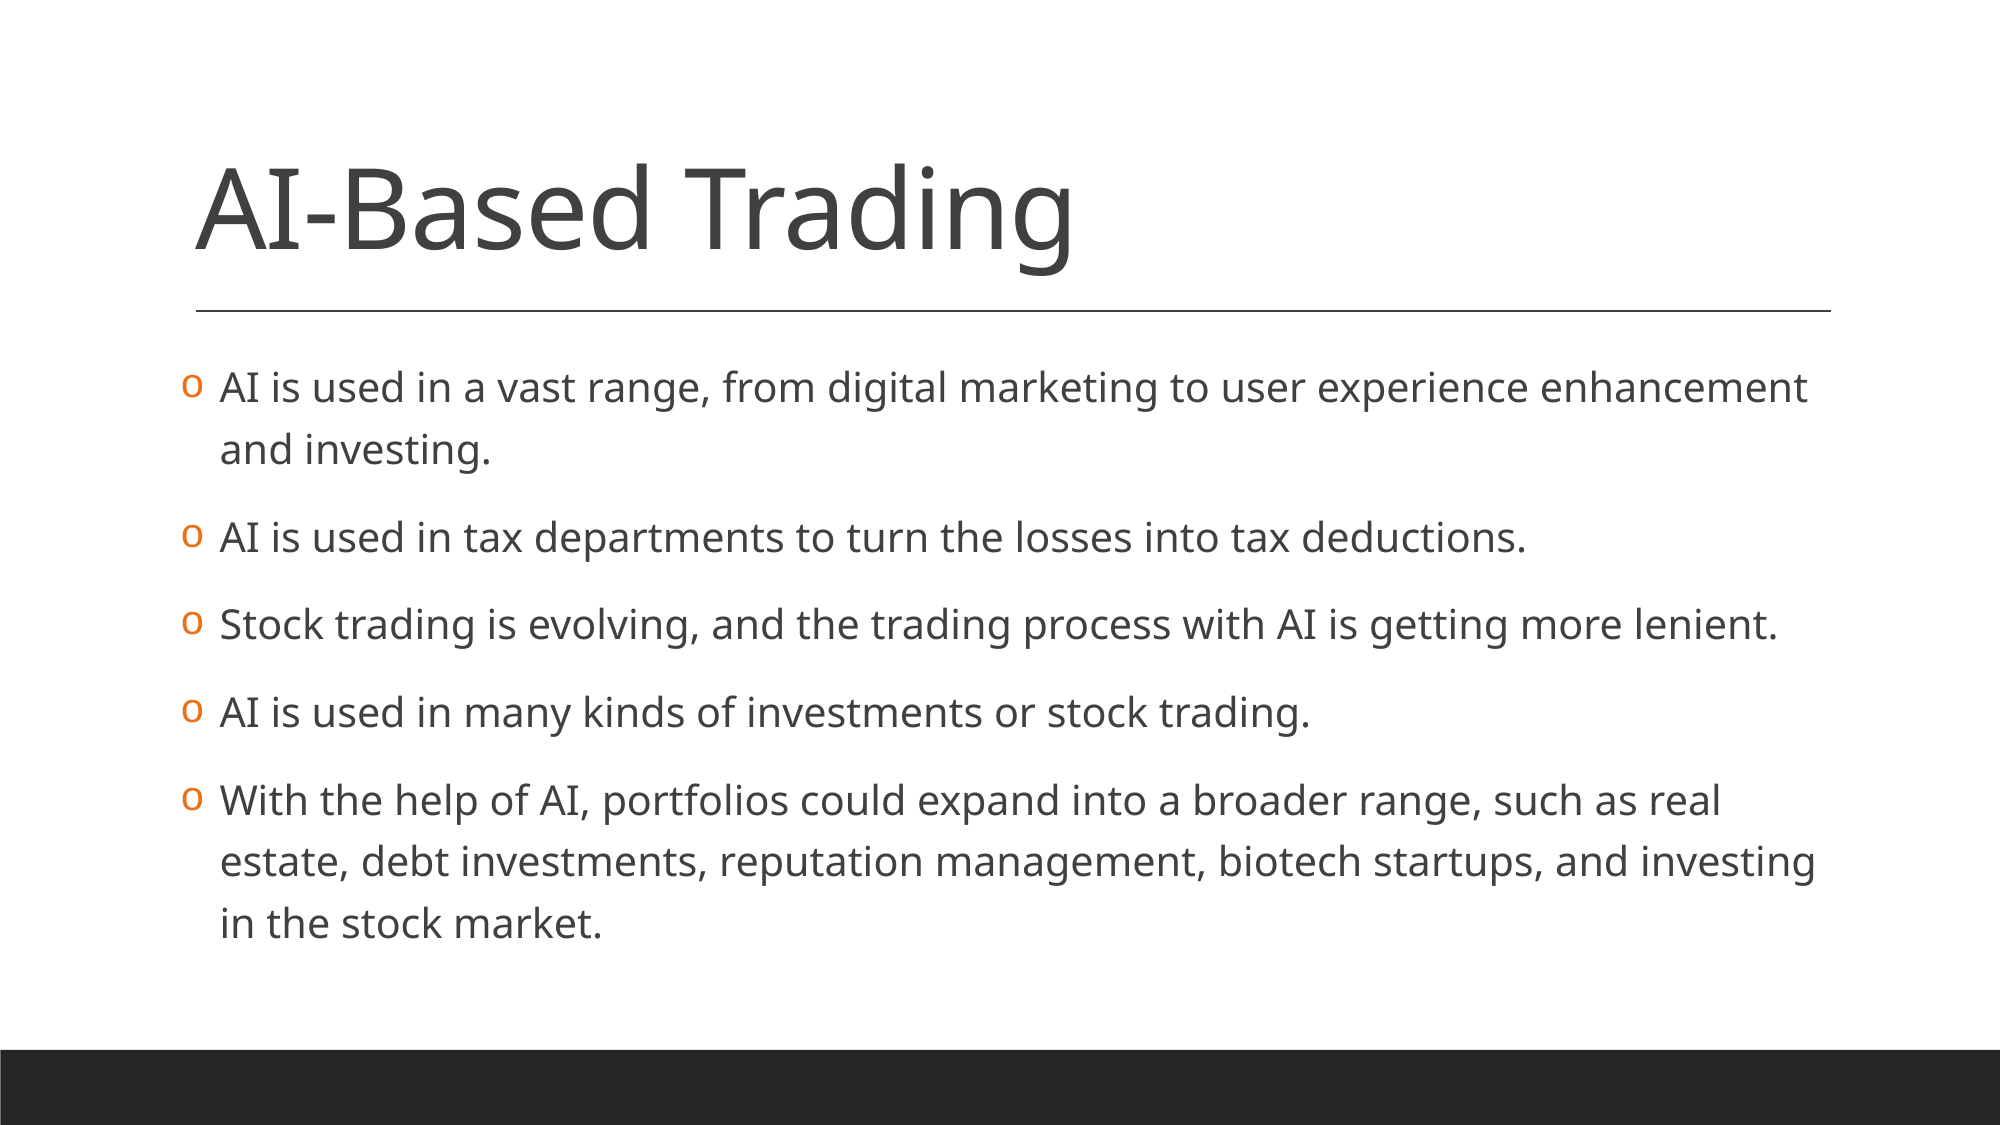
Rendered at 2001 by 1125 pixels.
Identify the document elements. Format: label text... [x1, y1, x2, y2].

title AI-Based Trading [180, 47, 1830, 285]
list AI is used in a vast range, from digital marketing to user experience enhancement and investing. AI is used in tax departments to turn the losses into tax deductions. Stock trading is evolving, and the trading process with AI is getting more lenient. AI is used in many kinds of investments or stock trading. With the help of AI, portfolios could expand into a broader range, such as real estate, debt investments, reputation management, biotech startups, and investing in the stock market. [180, 345, 1830, 963]
